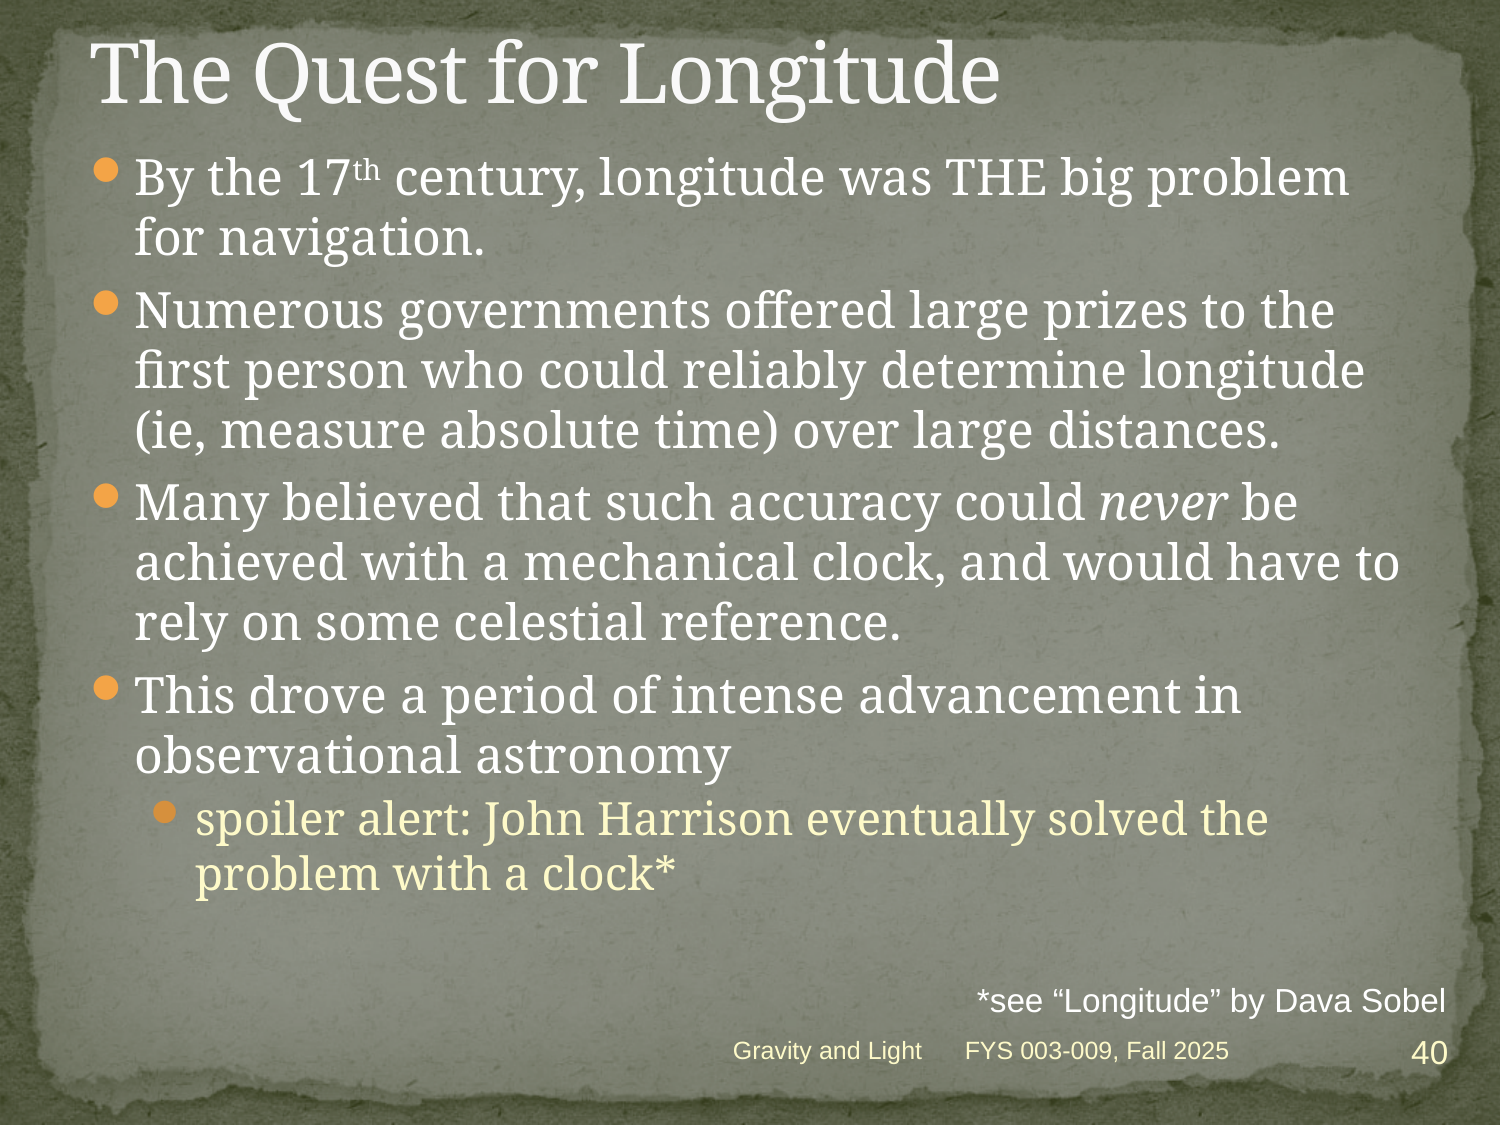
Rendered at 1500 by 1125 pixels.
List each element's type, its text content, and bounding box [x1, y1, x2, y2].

title The Quest for Longitude [74, 24, 1425, 128]
slide_number 40 [1379, 1014, 1480, 1089]
list By the 17th century, longitude was THE big problem for navigation. Numerous governments offered large prizes to the first person who could reliably determine longitude (ie, measure absolute time) over large distances. Many believed that such accuracy could never be achieved with a mechanical clock, and would have to rely on some celestial reference. This drove a period of intense advancement in observational astronomy spoiler alert: John Harrison eventually solved the problem with a clock* [74, 137, 1426, 960]
slide_number FYS 003-009, Fall 2025 [950, 1027, 1375, 1081]
text_box *see “Longitude” by Dava Sobel [869, 971, 1462, 1027]
footer Gravity and Light [350, 1017, 938, 1081]
